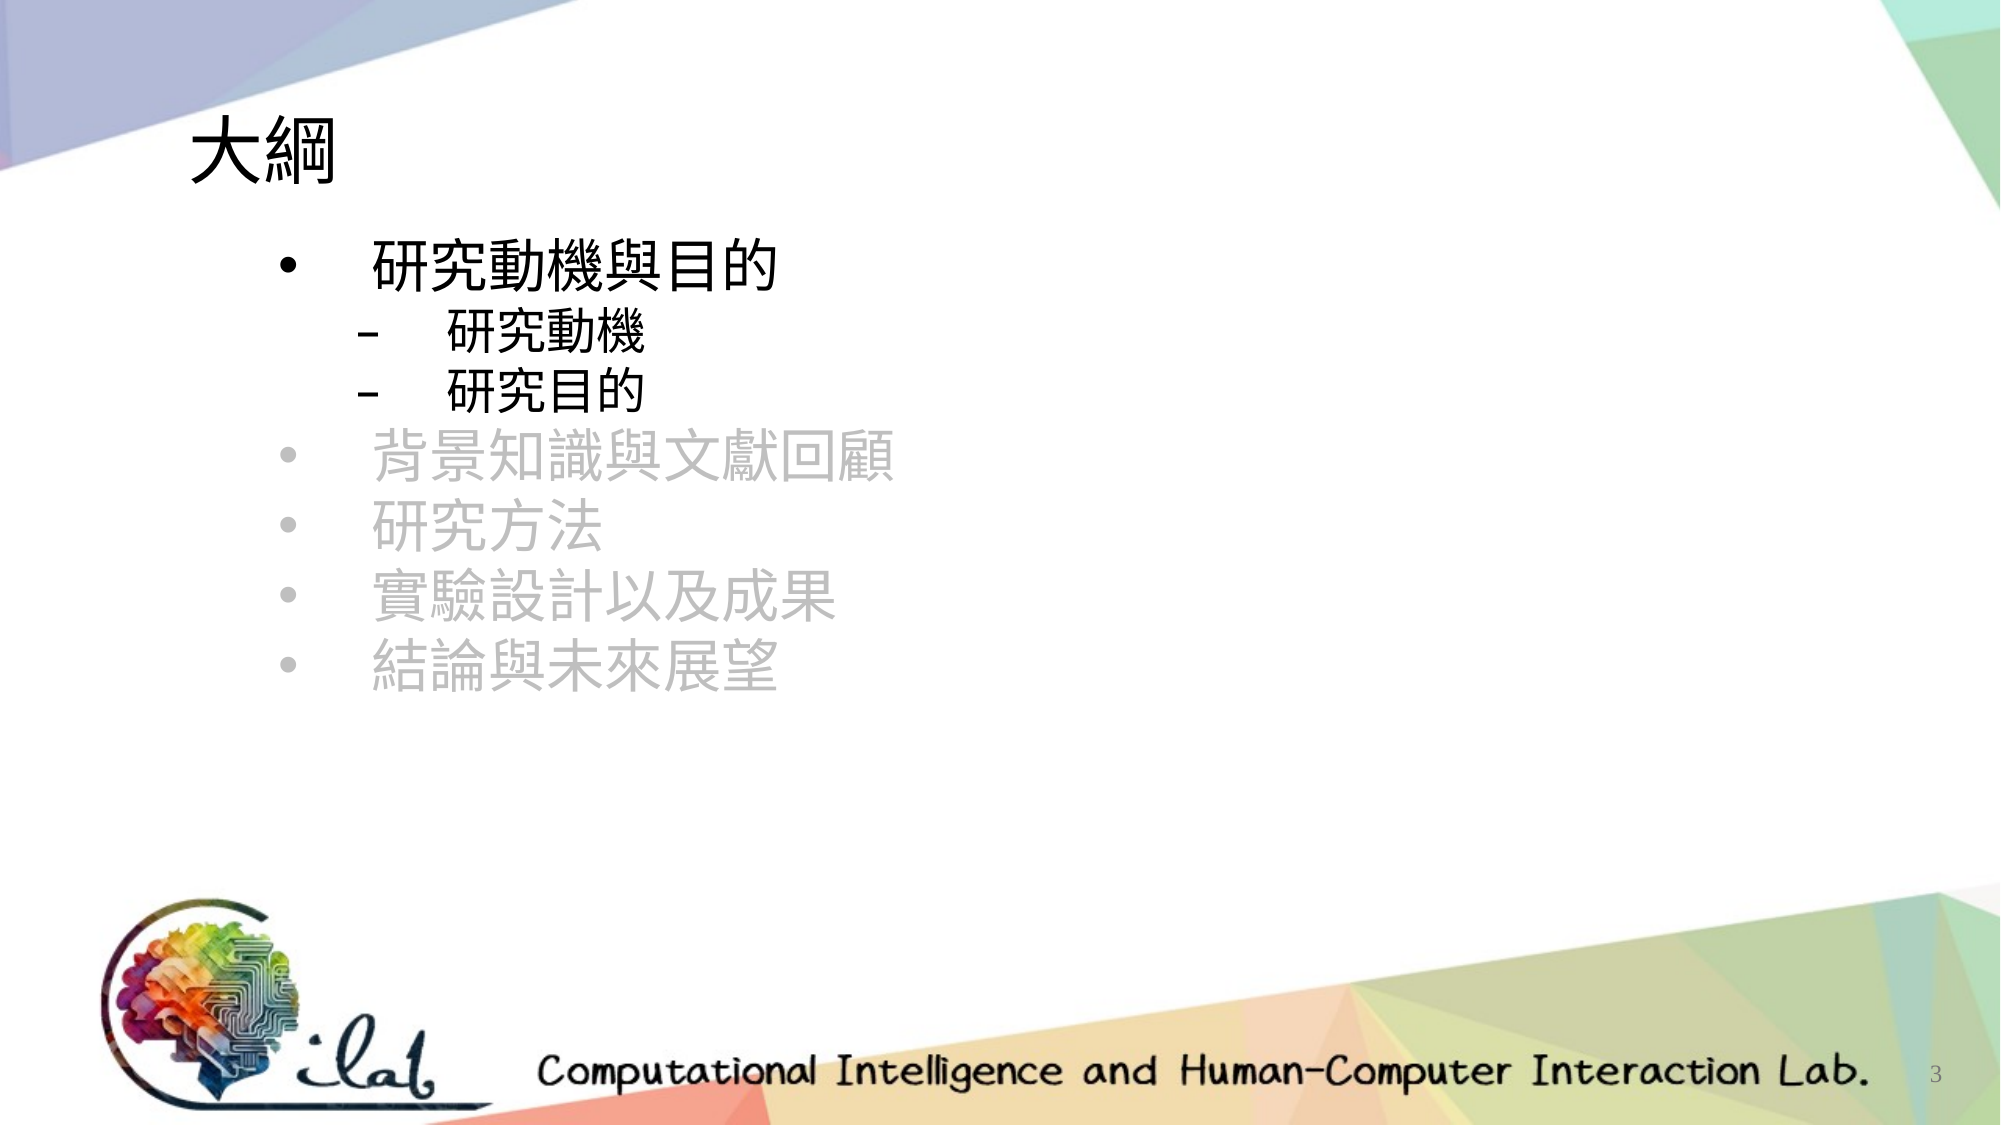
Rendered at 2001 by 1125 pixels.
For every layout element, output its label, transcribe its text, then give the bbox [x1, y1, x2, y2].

text_box 研究動機與目的 研究動機 研究目的 背景知識與文獻回顧 研究方法 實驗設計以及成果 結論與未來展望 [263, 221, 1795, 707]
text_box 大綱 [114, 96, 412, 201]
slide_number 3 [1507, 1042, 1958, 1103]
picture [0, 0, 2001, 1125]
